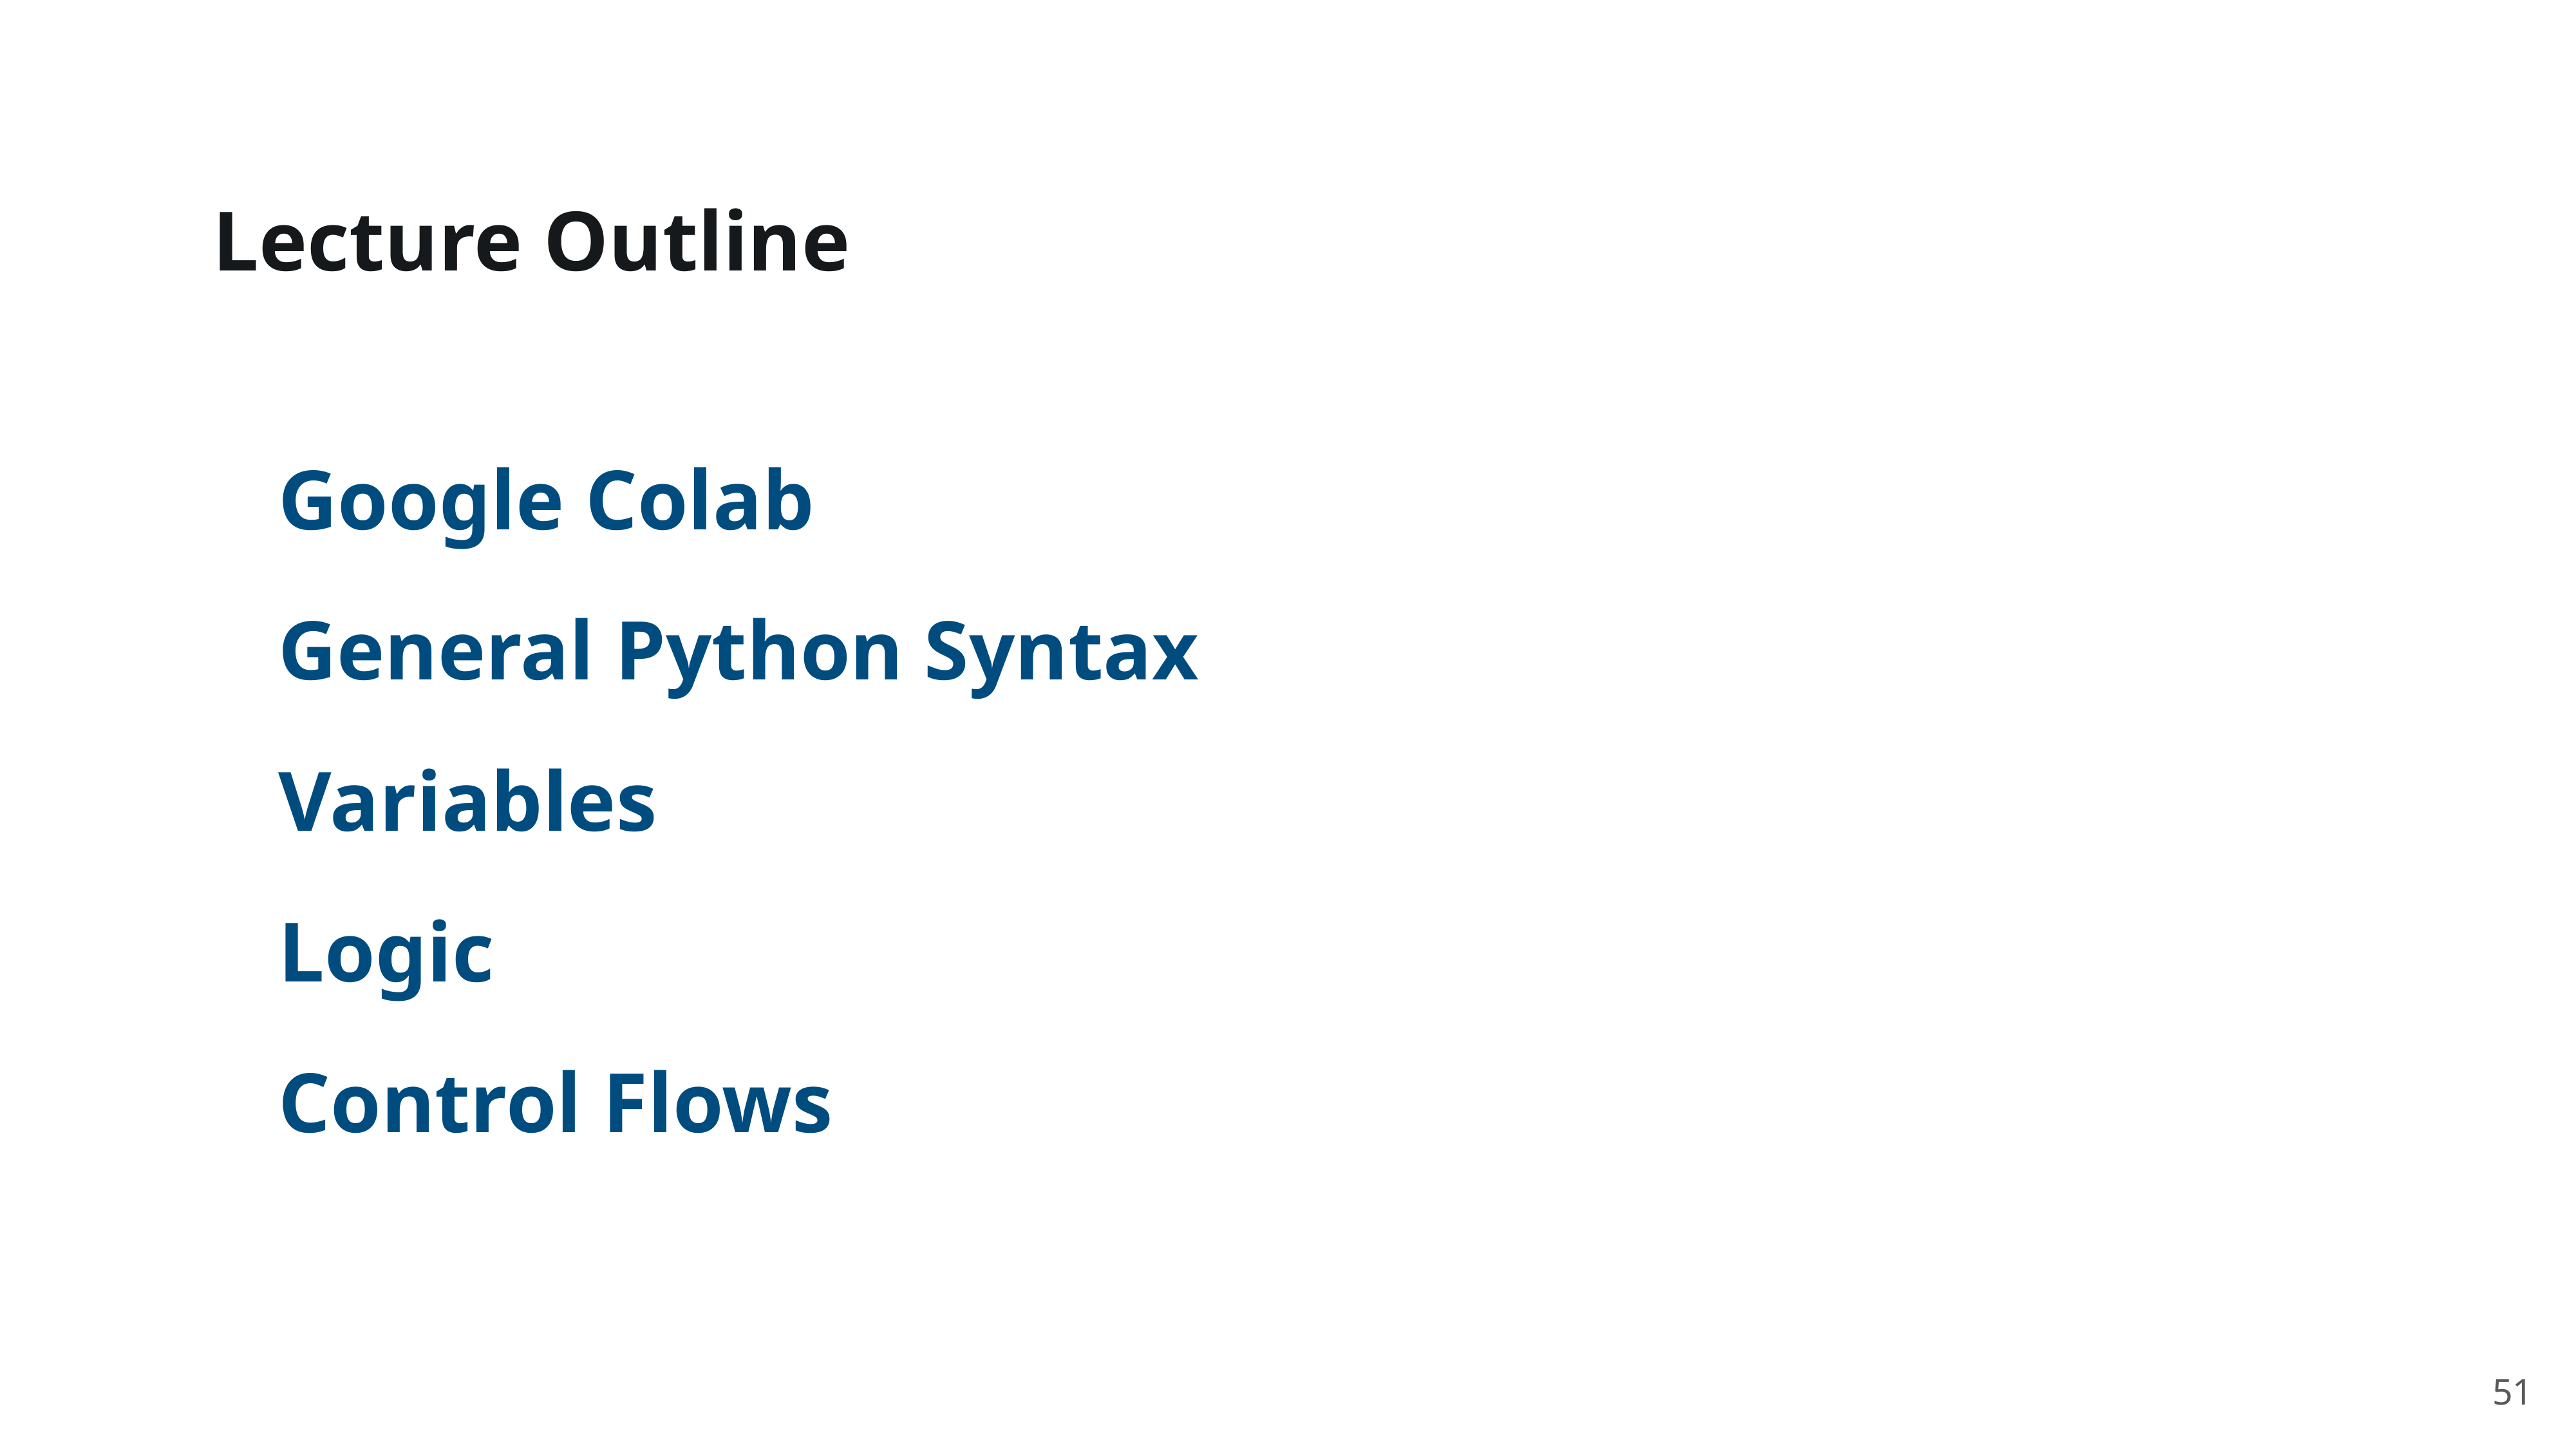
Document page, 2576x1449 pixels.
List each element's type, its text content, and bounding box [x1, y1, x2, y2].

text_box Variables [252, 724, 1240, 875]
text_box Google Colab [252, 422, 1240, 573]
title Lecture Outline [187, 163, 2353, 314]
slide_number 51 [2404, 1338, 2559, 1449]
text_box General Python Syntax [252, 573, 1240, 724]
text_box Logic [252, 875, 1240, 1025]
text_box Control Flows [252, 1025, 1240, 1176]
